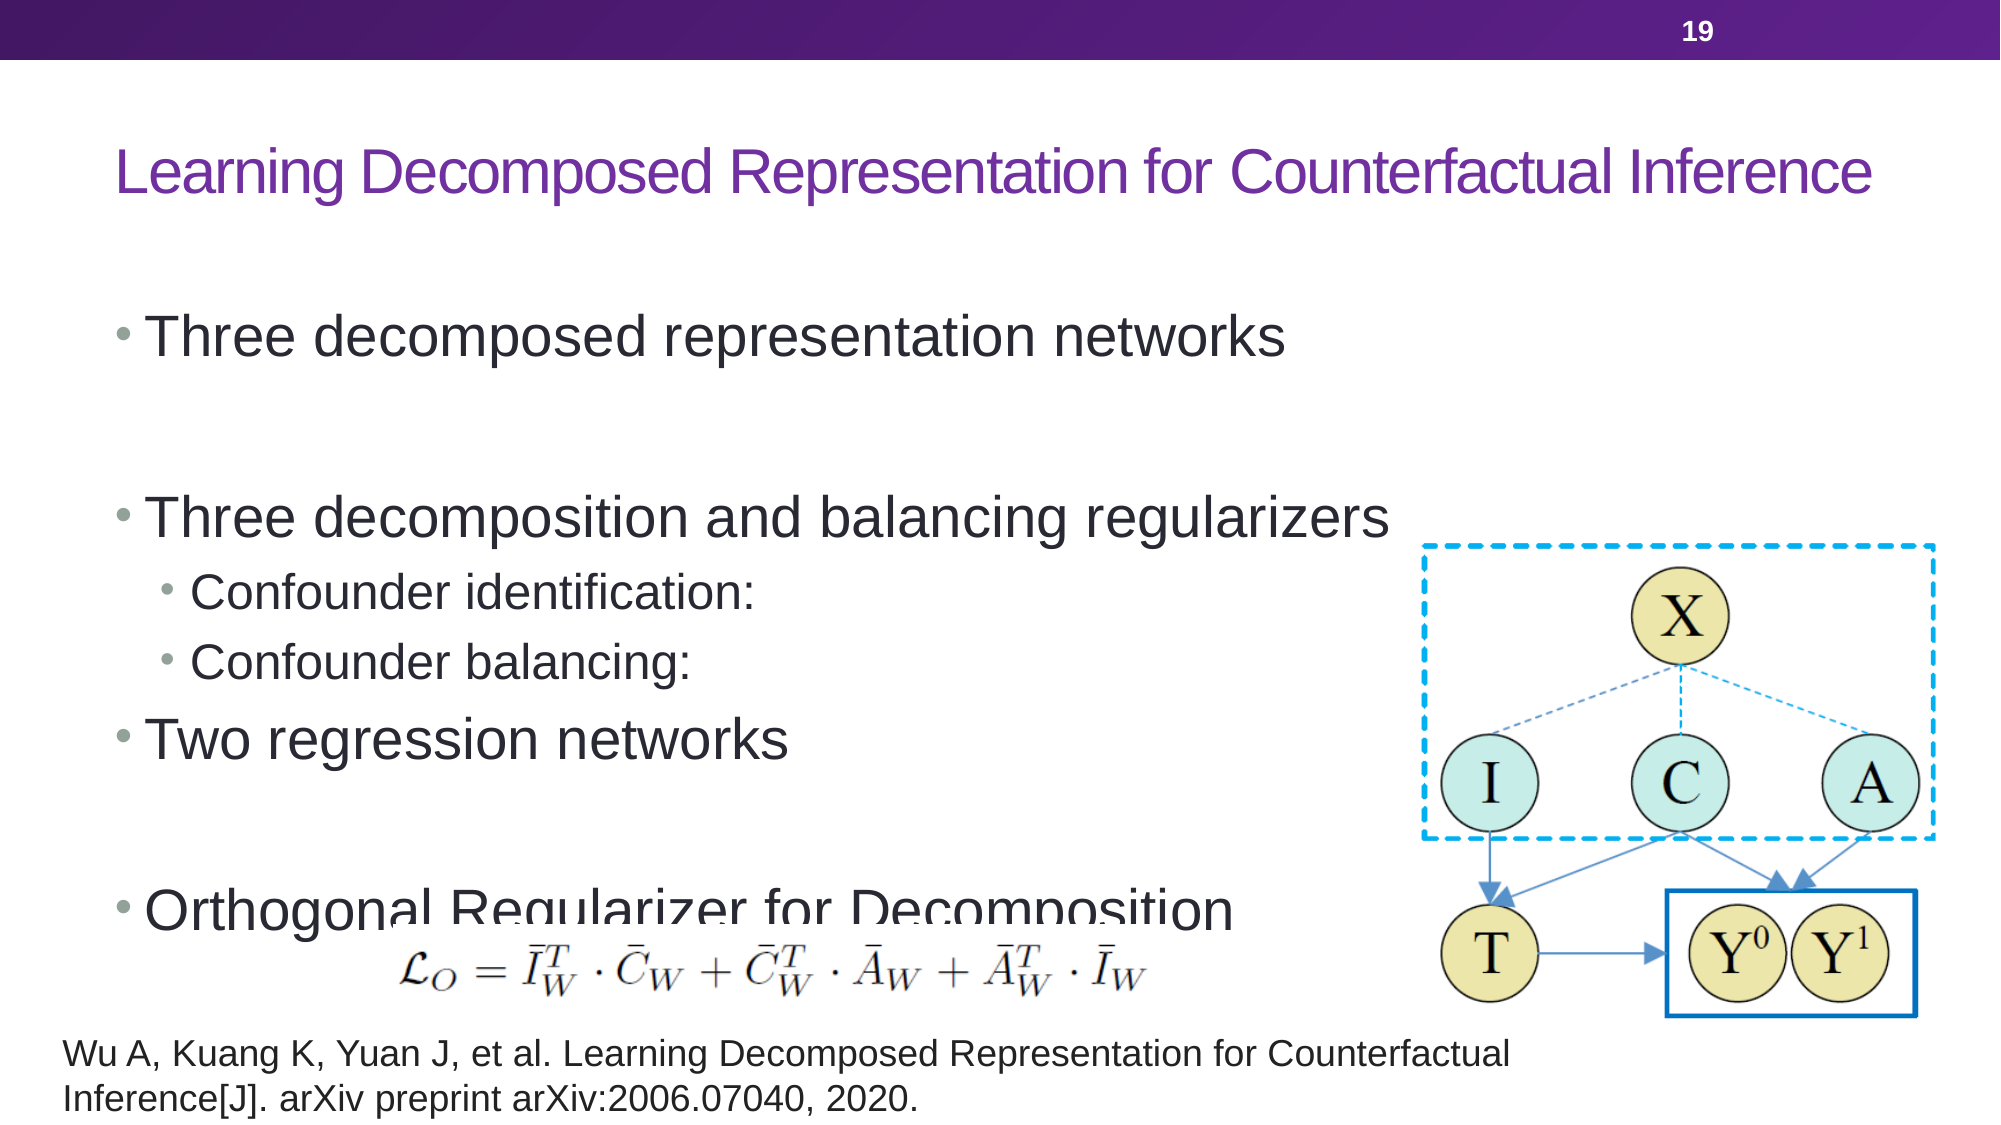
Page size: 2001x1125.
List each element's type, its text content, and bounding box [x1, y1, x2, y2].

picture [1401, 520, 1953, 1038]
slide_number 19 [1666, 3, 1900, 57]
text_box Wu A, Kuang K, Yuan J, et al. Learning Decomposed Representation for Counterfactual Inference[J]. arXiv preprint arXiv:2006.07040, 2020. [47, 1021, 1716, 1125]
title Learning Decomposed Representation for Counterfactual Inference [99, 87, 1900, 250]
picture [393, 924, 1169, 1016]
